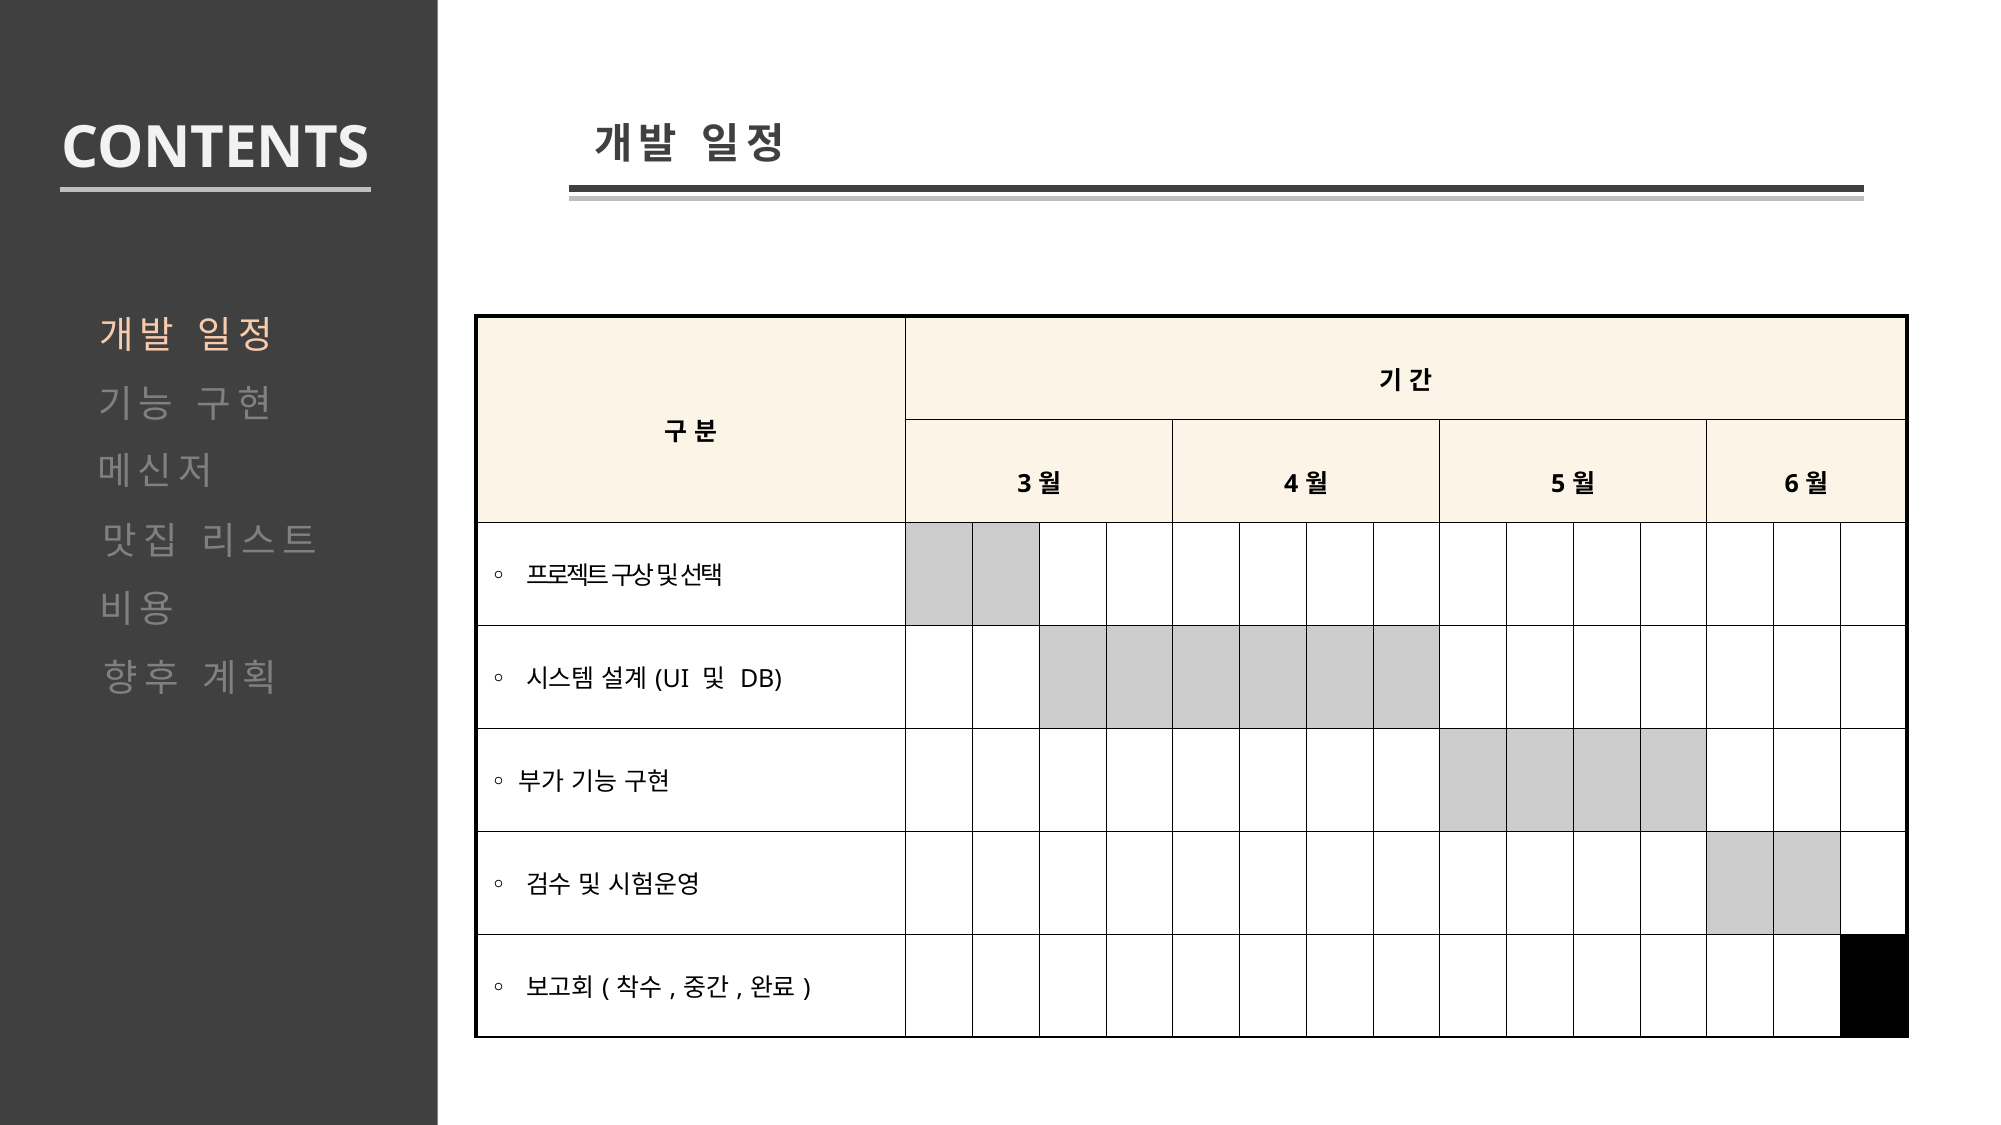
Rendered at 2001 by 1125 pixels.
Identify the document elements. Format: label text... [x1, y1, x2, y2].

table_cell [1774, 935, 1840, 1036]
text_box [0, 0, 439, 1125]
table_cell [1707, 626, 1773, 728]
table_cell [1641, 832, 1706, 934]
table_cell [1641, 935, 1706, 1036]
table_cell ◦ 시스템 설계(UI 및 DB) [478, 626, 905, 728]
table_cell [1374, 729, 1439, 831]
table_cell [1641, 626, 1706, 728]
table_cell [1440, 523, 1506, 625]
table_cell [1307, 729, 1373, 831]
table_cell [1173, 523, 1239, 625]
table_cell [1307, 935, 1373, 1036]
table_cell ◦ 검수 및 시험운영 [478, 832, 905, 934]
table_cell ◦ 프로젝트 구상 및 선택 [478, 523, 905, 625]
table_cell [1507, 935, 1573, 1036]
table_cell [1574, 626, 1640, 728]
table_cell [1507, 832, 1573, 934]
table_cell [973, 935, 1039, 1036]
table_cell [973, 626, 1039, 728]
table_cell [1307, 626, 1373, 728]
table_cell [1774, 523, 1840, 625]
table_cell [906, 523, 972, 625]
table_cell [1440, 729, 1506, 831]
table_cell [1707, 832, 1773, 934]
table_cell [1040, 832, 1106, 934]
table_cell 4월 [1173, 420, 1439, 522]
table_cell [1173, 729, 1239, 831]
table_cell [1774, 626, 1840, 728]
table_header 기 간 [906, 318, 1905, 419]
table_cell [1841, 729, 1905, 831]
table_cell [1040, 523, 1106, 625]
table_cell 3월 [906, 420, 1172, 522]
table_cell [1374, 626, 1439, 728]
table_cell [1173, 626, 1239, 728]
table_cell [1040, 729, 1106, 831]
table_cell [1774, 729, 1840, 831]
table_cell [1440, 626, 1506, 728]
table_cell [1440, 935, 1506, 1036]
table_cell [1641, 523, 1706, 625]
table_cell [1641, 729, 1706, 831]
table_cell [1240, 935, 1306, 1036]
table_cell [1374, 523, 1439, 625]
table_cell ◦ 보고회(착수,중간,완료) [478, 935, 905, 1036]
table_cell [1374, 832, 1439, 934]
table_cell [1040, 935, 1106, 1036]
table_cell [906, 626, 972, 728]
table_cell [973, 729, 1039, 831]
table_cell [1707, 523, 1773, 625]
table_cell 5월 [1440, 420, 1706, 522]
table_cell [1240, 832, 1306, 934]
table_cell [1841, 832, 1905, 934]
table_cell [1307, 523, 1373, 625]
table_cell 6월 [1707, 420, 1905, 522]
table_cell [1040, 626, 1106, 728]
table_cell [1574, 935, 1640, 1036]
table_cell [1307, 832, 1373, 934]
table_cell [1173, 935, 1239, 1036]
table_cell [973, 523, 1039, 625]
table_cell [1707, 935, 1773, 1036]
table_cell [1574, 832, 1640, 934]
table_cell [906, 935, 972, 1036]
table_cell [1240, 523, 1306, 625]
table_cell [1107, 626, 1172, 728]
table_cell [1707, 729, 1773, 831]
table_cell [973, 832, 1039, 934]
table_cell [906, 832, 972, 934]
table_cell [1507, 626, 1573, 728]
table_cell [1574, 523, 1640, 625]
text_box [24, 105, 407, 704]
table_cell [1240, 626, 1306, 728]
table_cell ◦부가 기능 구현 [478, 729, 905, 831]
table_cell [1107, 523, 1172, 625]
table_cell [1841, 626, 1905, 728]
table_cell [1507, 729, 1573, 831]
table_cell [1240, 729, 1306, 831]
table_cell [1841, 935, 1905, 1036]
table_cell [1774, 832, 1840, 934]
table_cell [1107, 729, 1172, 831]
table_header 구 분 [478, 318, 905, 522]
table_cell [1107, 935, 1172, 1036]
table_cell [1507, 523, 1573, 625]
text_box 개발 일정 [579, 109, 800, 175]
table_cell [1440, 832, 1506, 934]
table_cell [1841, 523, 1905, 625]
table_cell [1173, 832, 1239, 934]
table_cell [1374, 935, 1439, 1036]
table_cell [906, 729, 972, 831]
table_cell [1574, 729, 1640, 831]
table_cell [1107, 832, 1172, 934]
